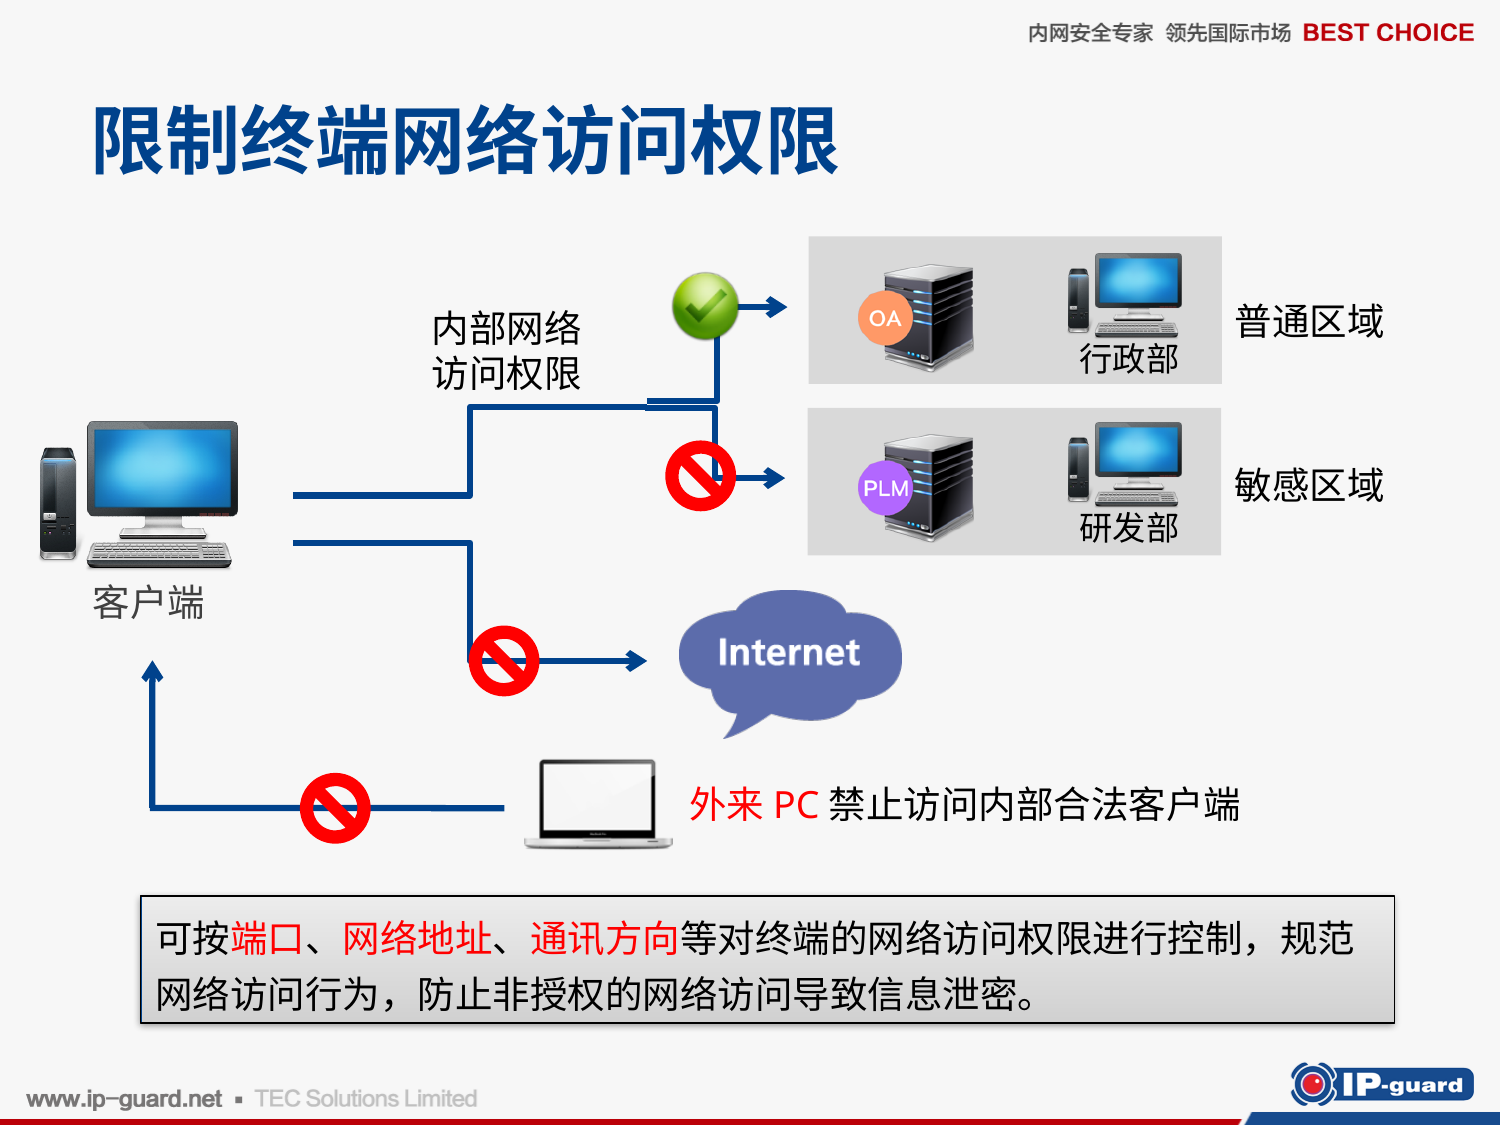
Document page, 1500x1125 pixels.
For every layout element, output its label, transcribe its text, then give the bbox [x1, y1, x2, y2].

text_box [292, 406, 648, 496]
text_box [299, 818, 372, 846]
text_box [467, 669, 541, 699]
picture [0, 0, 1500, 1125]
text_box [651, 407, 786, 479]
text_box [665, 488, 737, 514]
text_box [1063, 405, 1196, 556]
title 限制终端网络访问权限 [75, 45, 1425, 233]
text_box [806, 234, 1064, 386]
text_box 外来PC禁止访问内部合法客户端 [677, 773, 1256, 834]
text_box [1197, 406, 1223, 557]
text_box [1192, 234, 1224, 386]
text_box [806, 406, 1060, 557]
text_box 可按端口、网络地址、通讯方向等对终端的网络访问权限进行控制，规范网络访问行为，防止非授权的网络访问导致信息泄密。 [140, 895, 1395, 1024]
text_box 客户端 [78, 607, 221, 632]
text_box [646, 306, 788, 402]
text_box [1063, 236, 1196, 387]
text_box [292, 542, 648, 662]
text_box 普通区域 [1219, 290, 1400, 350]
text_box 敏感区域 [1219, 454, 1400, 515]
text_box 内部网络 访问权限 [416, 297, 597, 403]
text_box [297, 770, 373, 806]
